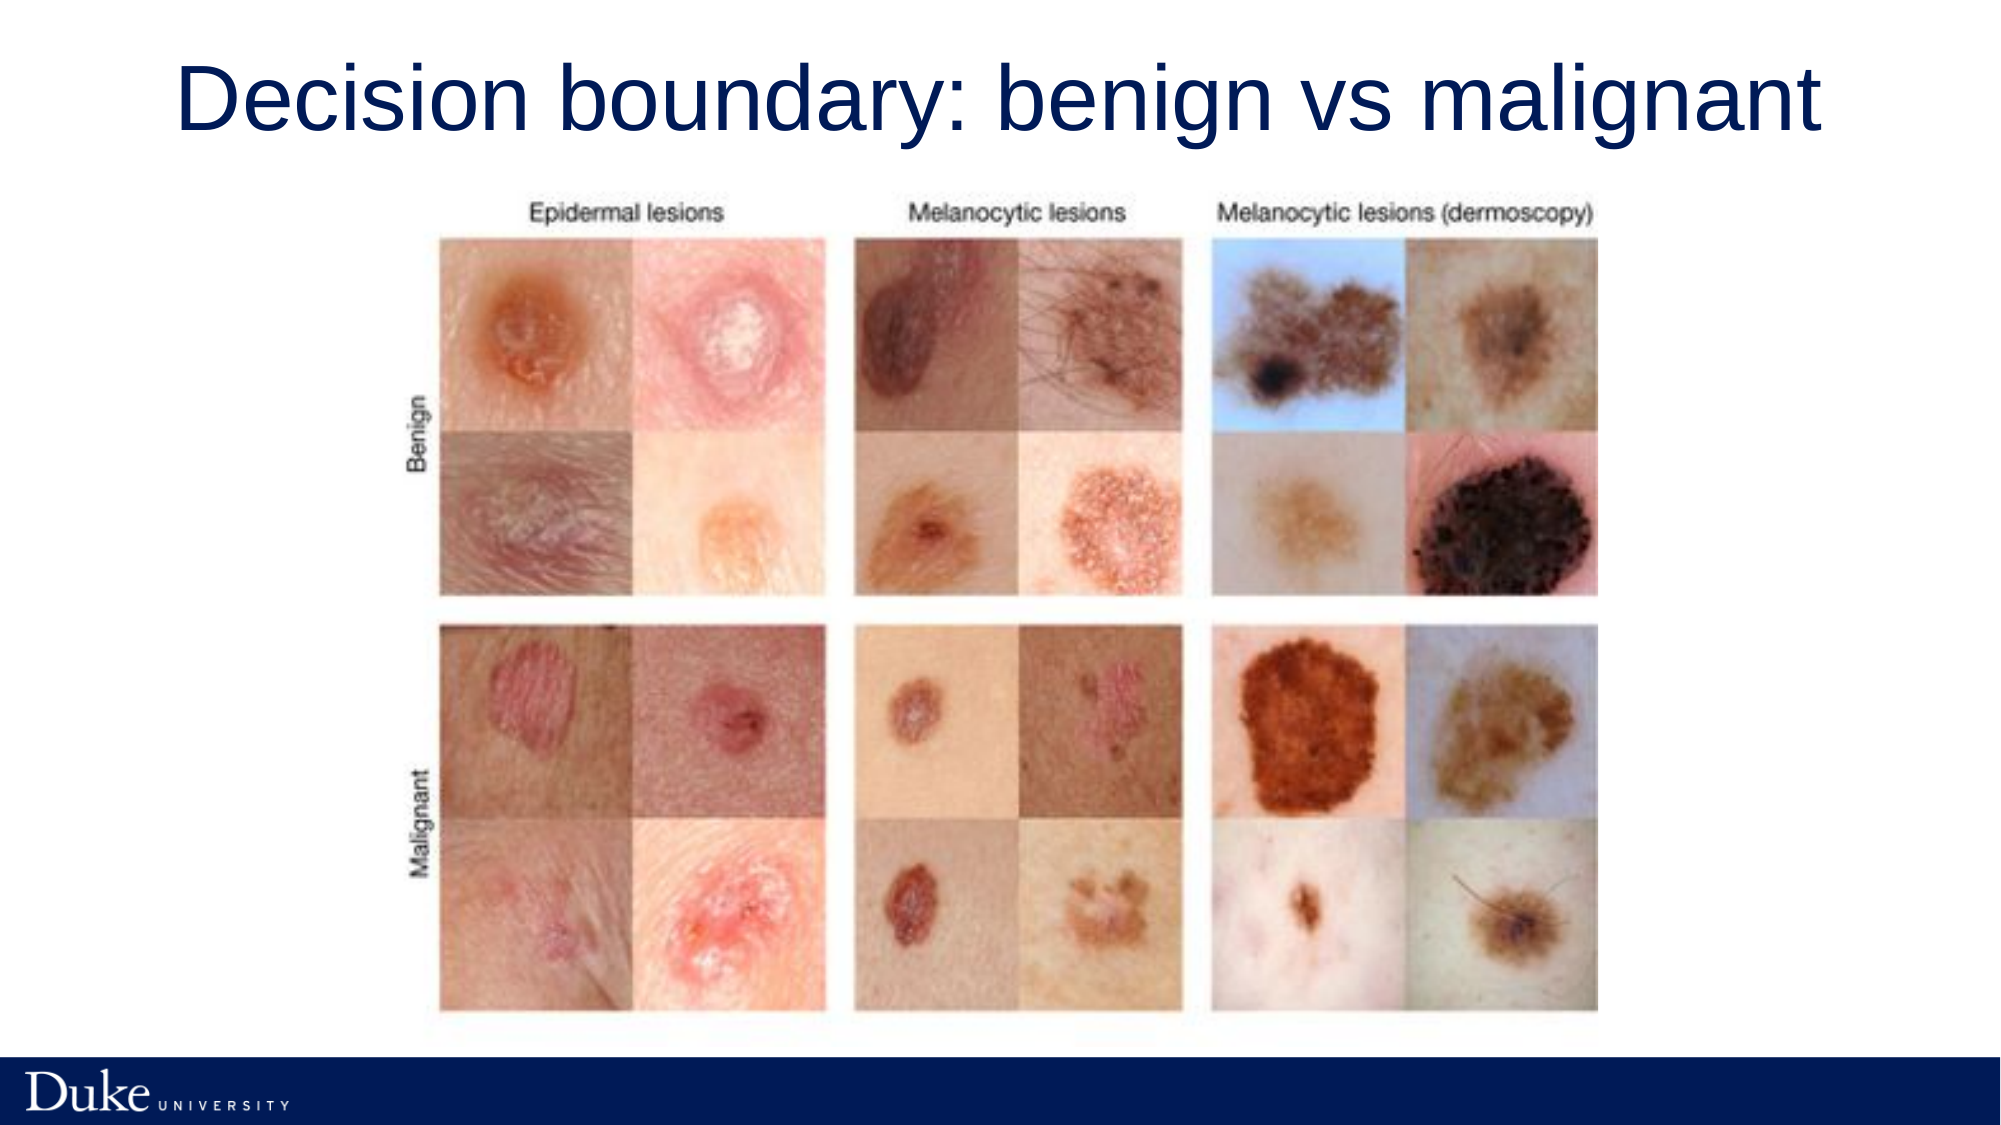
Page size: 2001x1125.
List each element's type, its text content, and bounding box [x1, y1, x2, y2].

title Decision boundary: benign vs malignant [0, 0, 2000, 188]
picture [0, 0, 2001, 1125]
